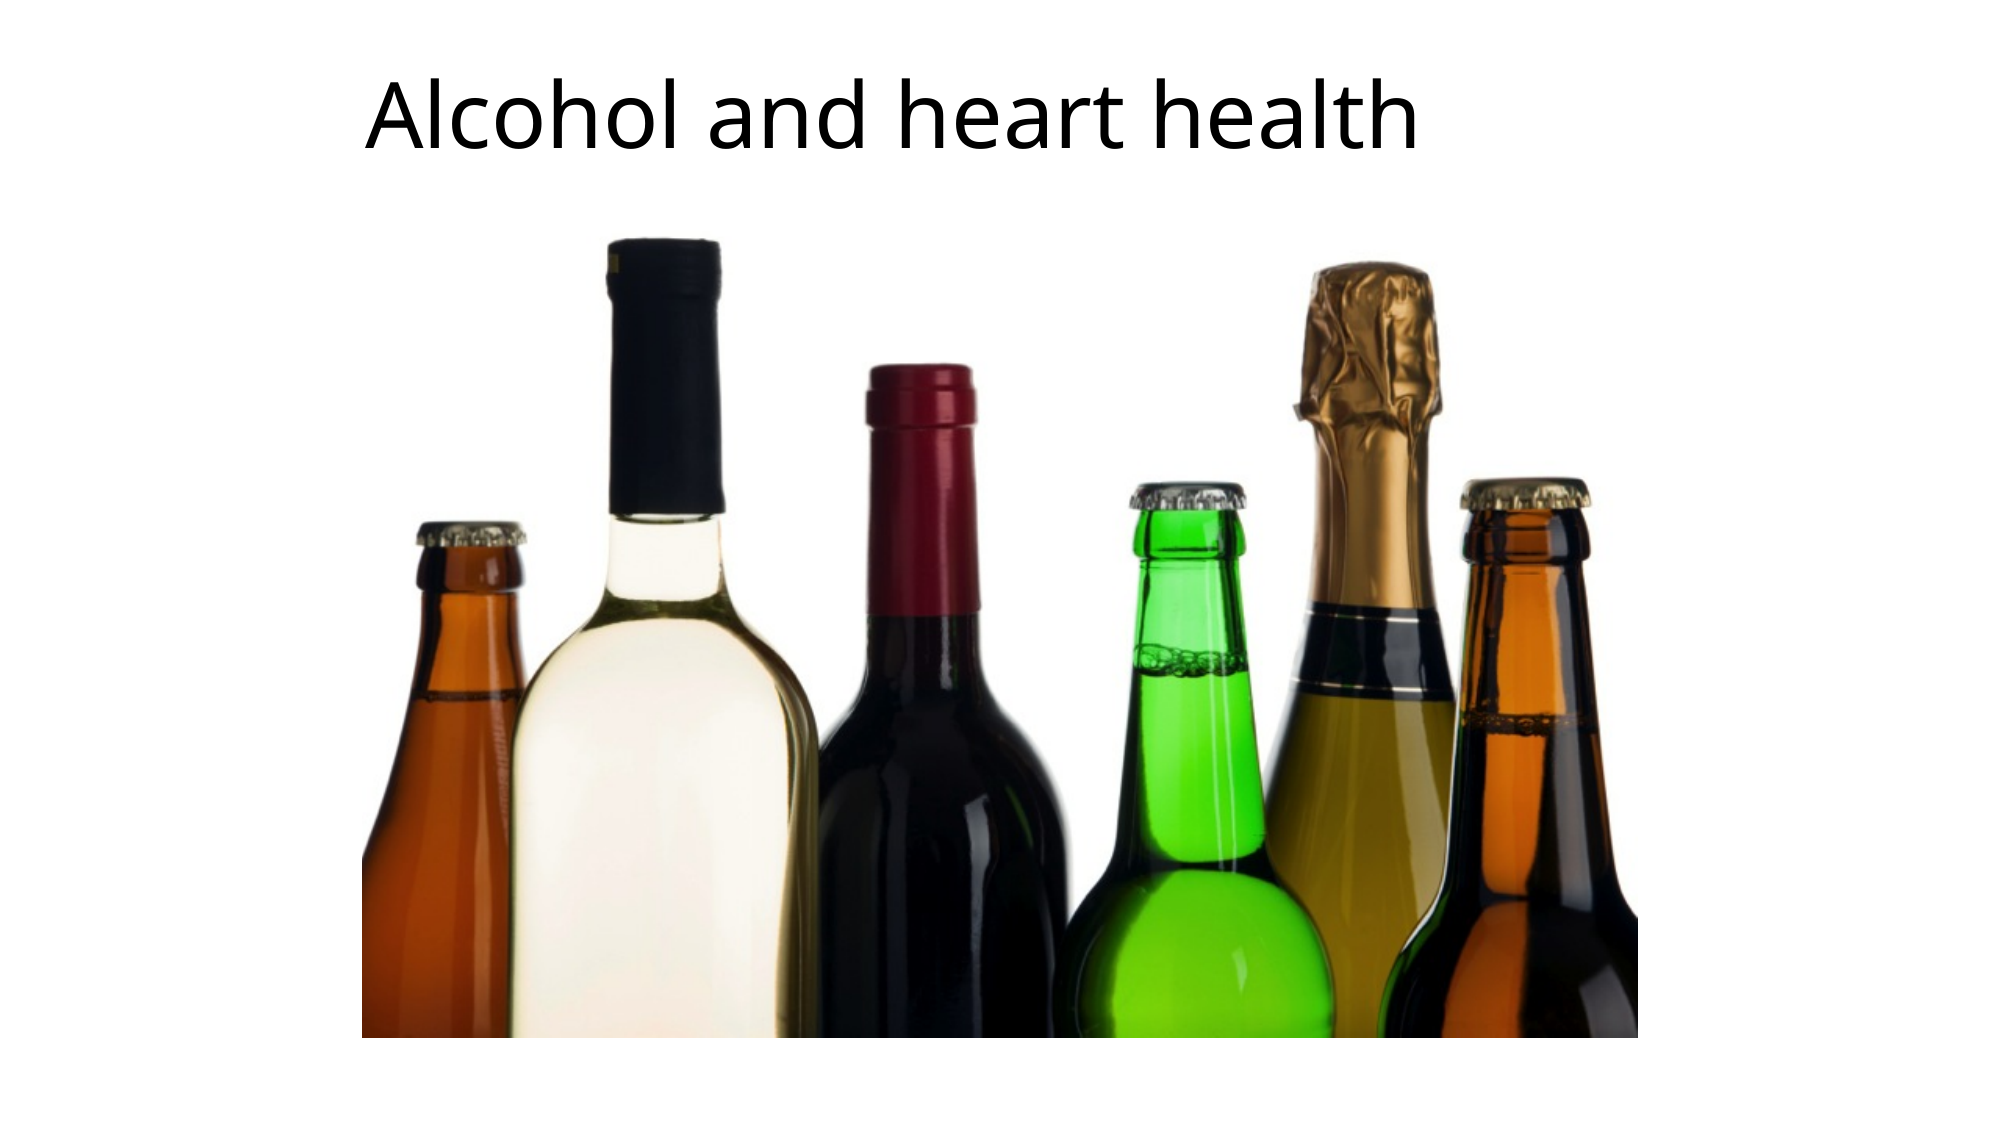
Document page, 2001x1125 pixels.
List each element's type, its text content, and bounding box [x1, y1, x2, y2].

picture [362, 187, 1638, 1038]
title Alcohol and heart health [350, 24, 1700, 213]
